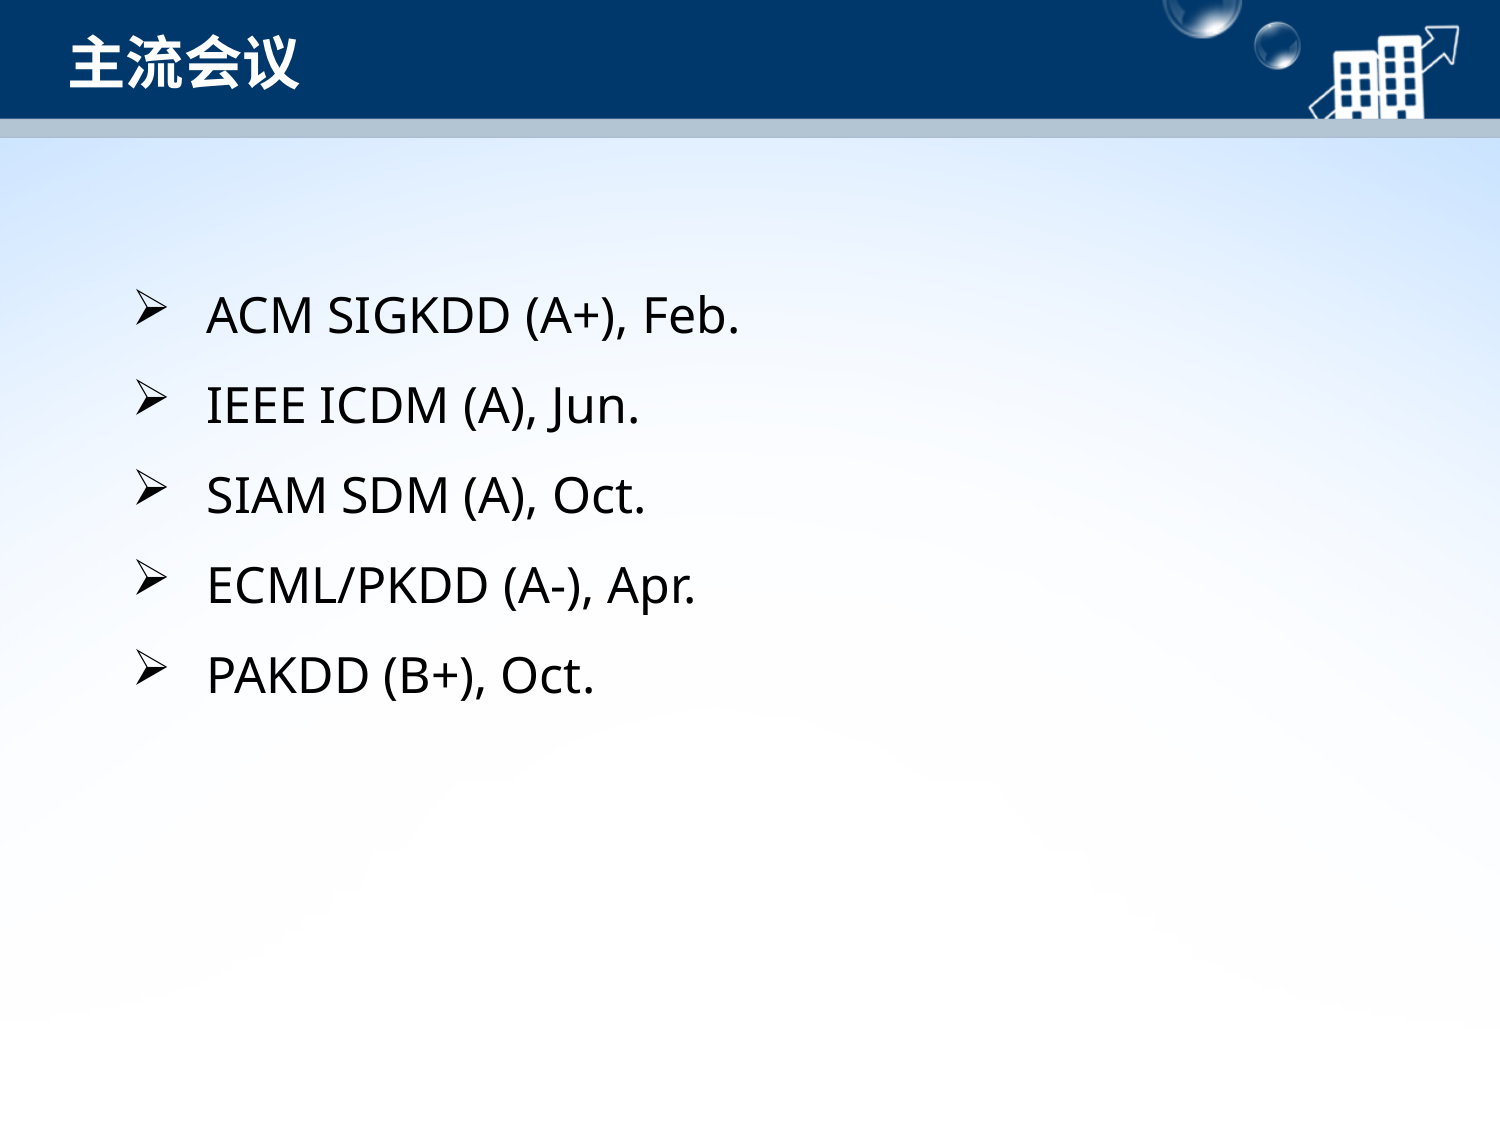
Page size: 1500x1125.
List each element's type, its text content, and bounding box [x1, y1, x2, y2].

text_box ACM SIGKDD (A+), Feb. IEEE ICDM (A), Jun. SIAM SDM (A), Oct. ECML/PKDD (A-), Apr. PAKDD (B+), Oct. [117, 246, 1348, 711]
picture [0, 0, 1500, 1125]
text_box 主流会议 [53, 19, 940, 104]
